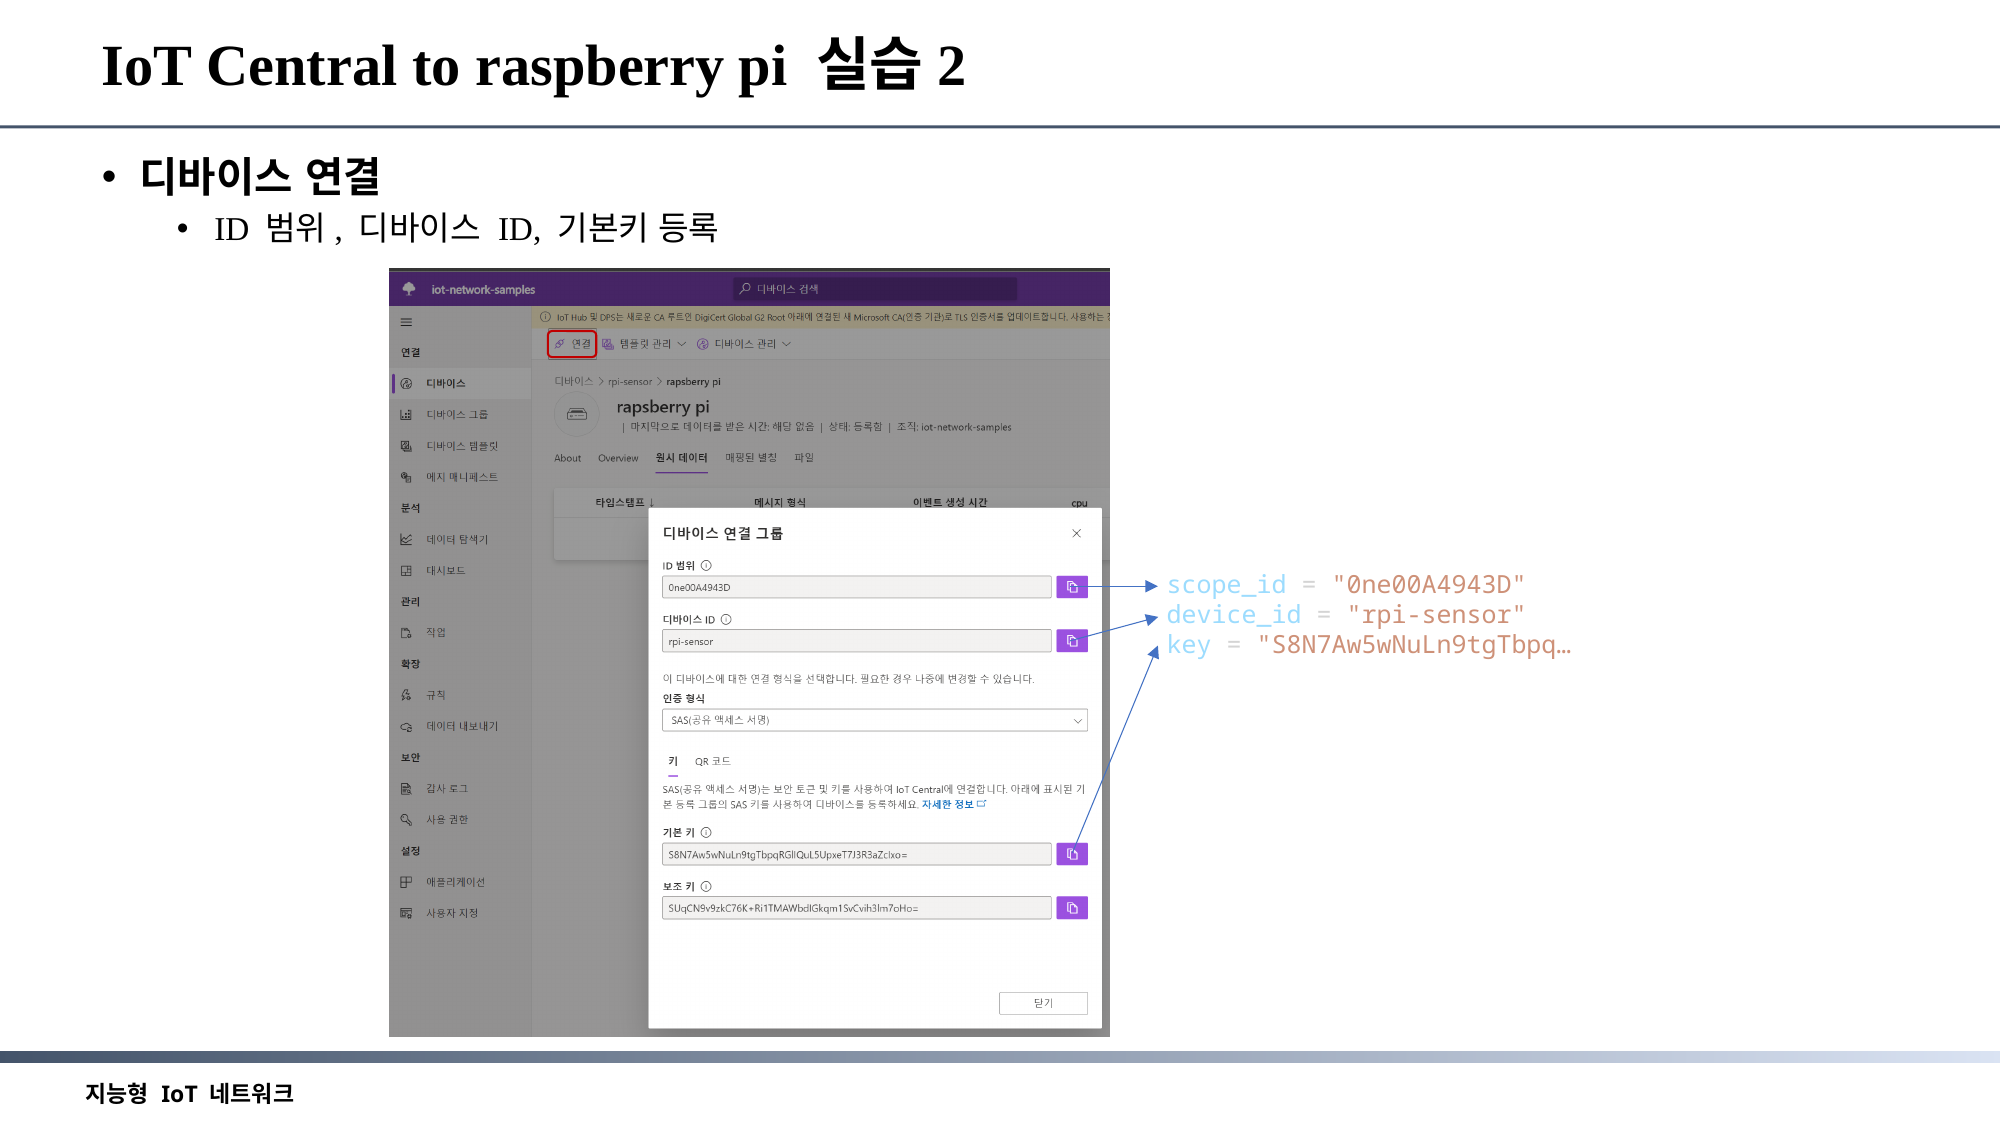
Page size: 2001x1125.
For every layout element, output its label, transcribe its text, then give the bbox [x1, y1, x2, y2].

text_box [1070, 616, 1159, 641]
list 디바이스 연결 ID 범위, 디바이스 ID, 기본키 등록 [86, 149, 1914, 1020]
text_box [1072, 645, 1158, 853]
text_box scope_id = "0ne00A4943D" device_id = "rpi-sensor" key = "S8N7Aw5wNuLn9tgTbpq… [1151, 561, 1589, 667]
title IoT Central to raspberry pi 실습2 [86, 30, 1914, 102]
picture [389, 268, 1110, 1037]
